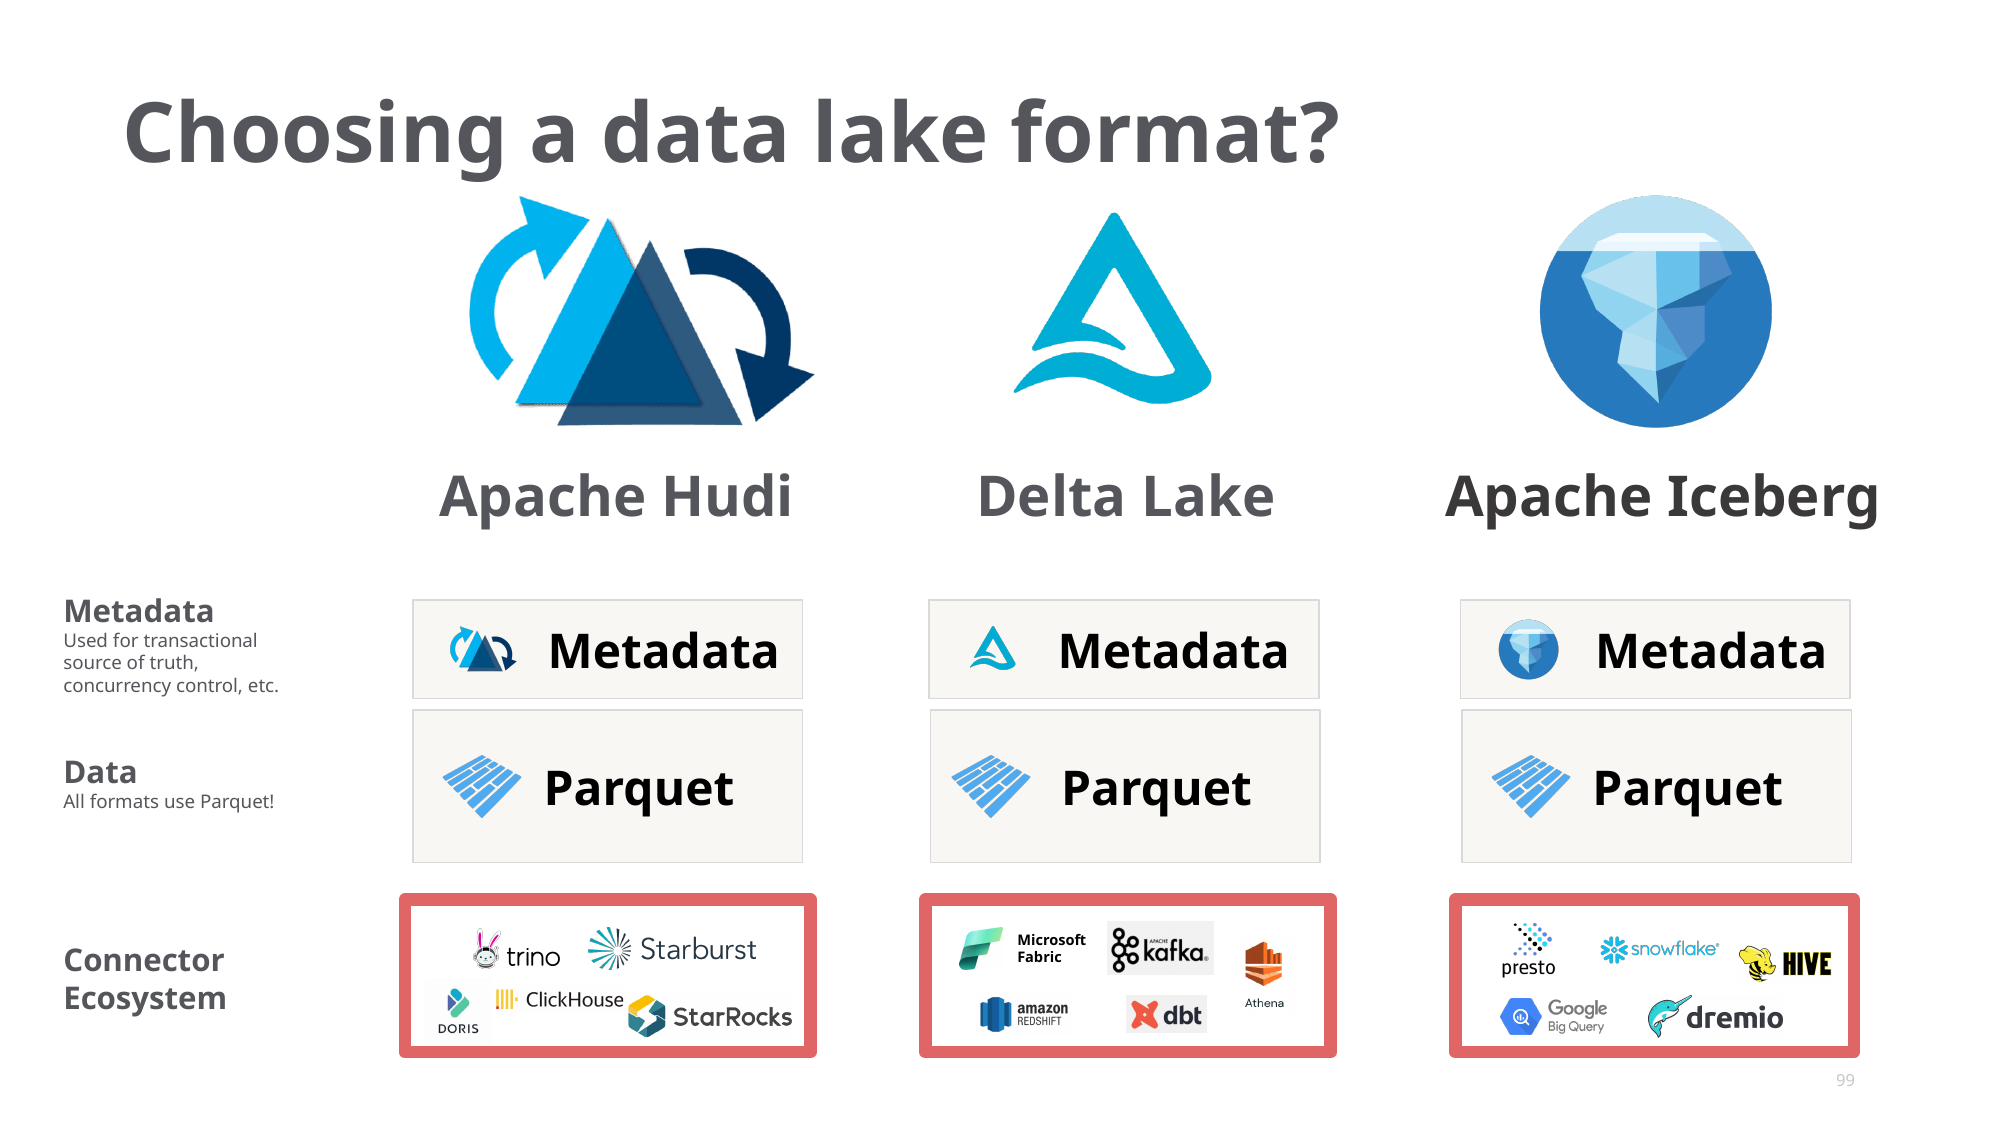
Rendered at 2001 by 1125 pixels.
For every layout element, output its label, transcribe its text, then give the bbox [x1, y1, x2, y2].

picture [425, 978, 792, 1045]
picture [1495, 917, 1562, 984]
text_box Microsoft Fabric [1002, 915, 1331, 981]
text_box [404, 899, 811, 1053]
text_box [1455, 899, 1854, 1053]
text_box Connector Ecosystem [48, 925, 342, 1031]
text_box Data All formats use Parquet! [48, 737, 342, 865]
text_box [925, 899, 1331, 1053]
picture [975, 992, 1071, 1036]
picture [1229, 934, 1296, 1017]
picture [1500, 998, 1607, 1035]
picture [1600, 916, 1720, 984]
text_box Metadata Used for transactional source of truth, concurrency control, etc. [48, 576, 300, 711]
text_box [378, 189, 855, 863]
picture [1125, 995, 1208, 1033]
picture [588, 926, 756, 970]
picture [462, 924, 570, 973]
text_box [908, 211, 1343, 863]
title Choosing a data lake format? [122, 87, 1872, 184]
picture [1738, 942, 1833, 985]
picture [1107, 921, 1214, 976]
picture [959, 926, 1003, 970]
picture [1648, 995, 1783, 1038]
slide_number ‹#› [1820, 1061, 1875, 1093]
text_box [1402, 189, 1924, 863]
